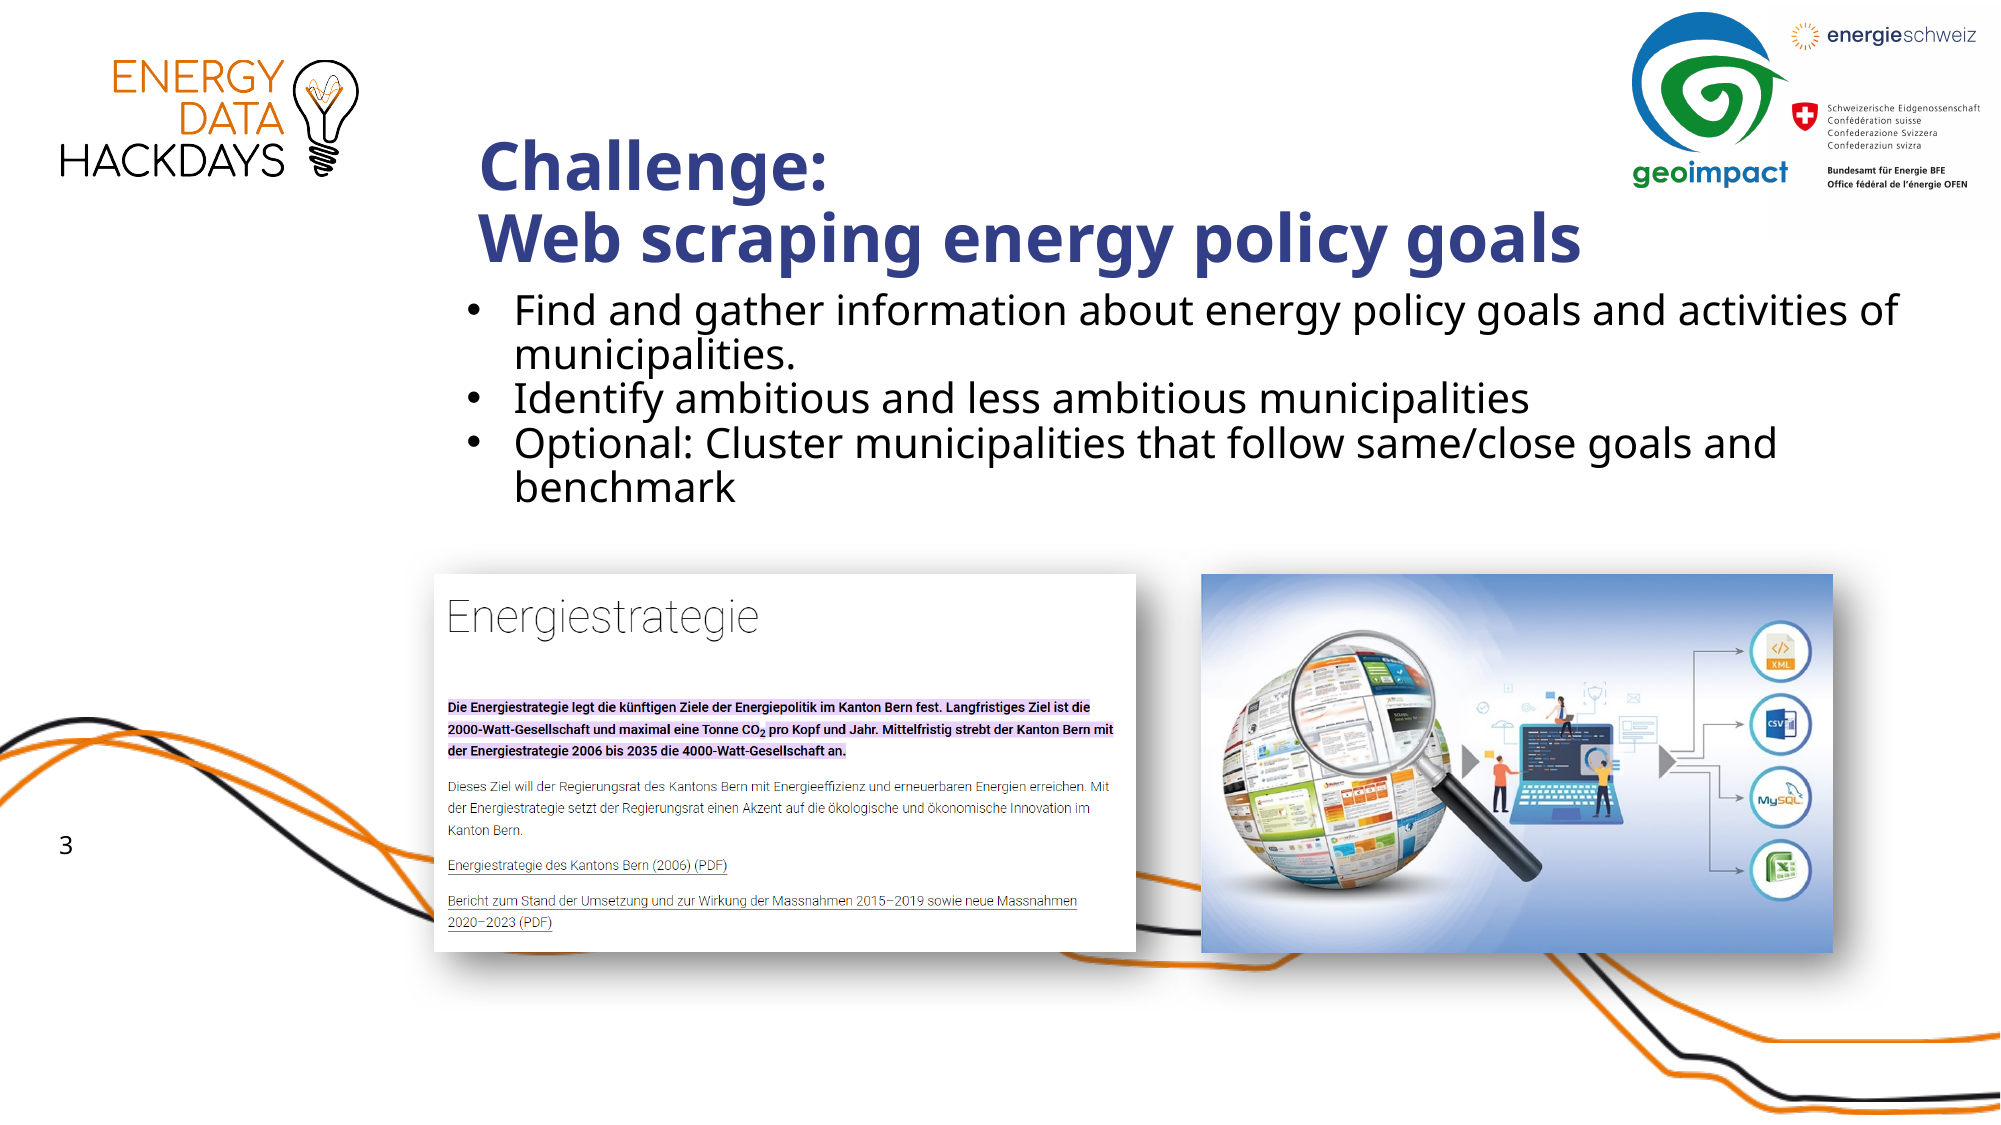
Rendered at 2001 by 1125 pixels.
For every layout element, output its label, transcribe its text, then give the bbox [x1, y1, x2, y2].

subtitle Find and gather information about energy policy goals and activities of municipalities. Identify ambitious and less ambitious municipalities Optional: Cluster municipalities that follow same/close goals and benchmark [466, 245, 1936, 931]
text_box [1632, 6, 2000, 239]
picture [61, 60, 359, 177]
title Challenge: Web scraping energy policy goals [478, 133, 1632, 212]
picture [434, 574, 1136, 952]
picture [1201, 574, 1833, 954]
